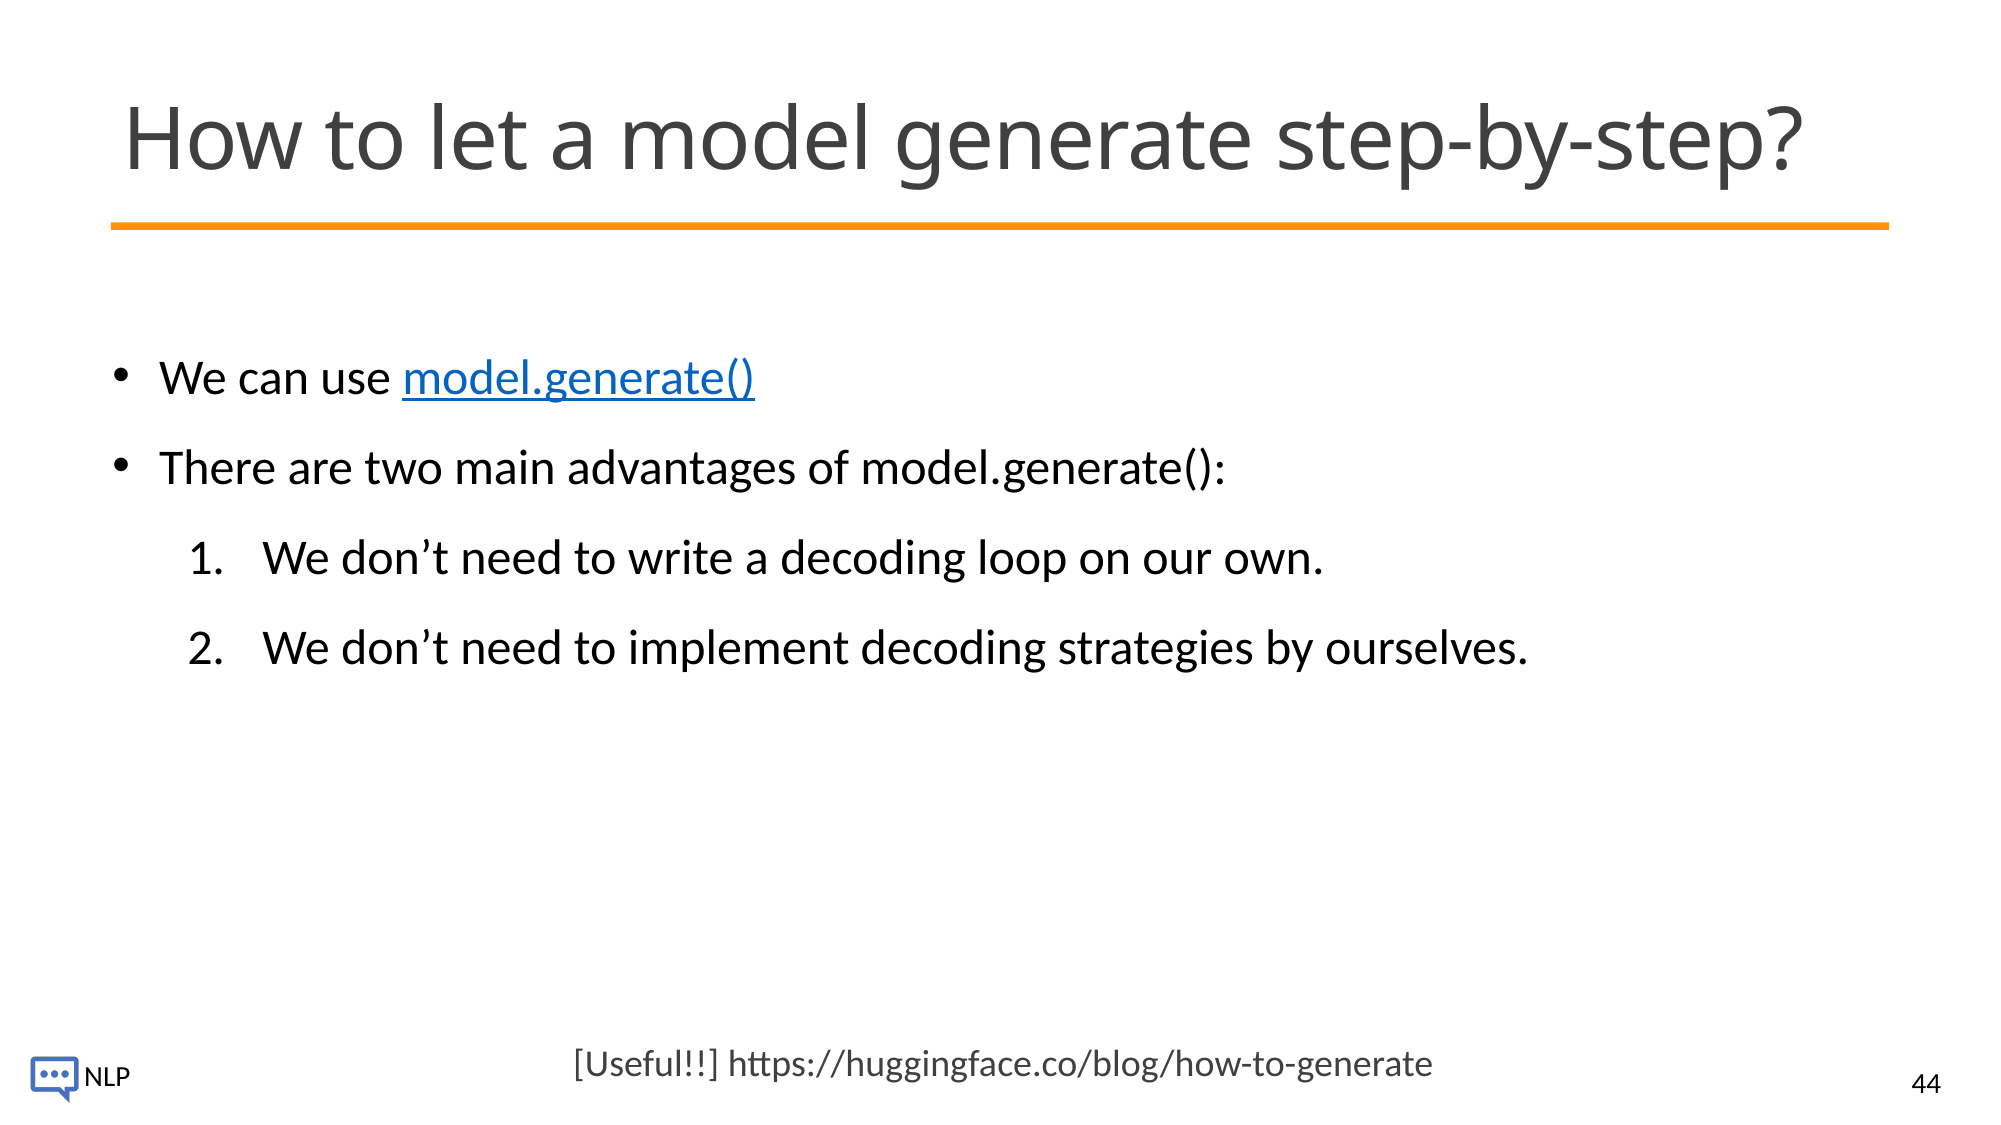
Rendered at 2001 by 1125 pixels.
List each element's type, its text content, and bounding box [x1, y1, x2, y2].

picture [23, 1047, 86, 1110]
slide_number 44 [1740, 1052, 1957, 1113]
text_box We can use model.generate() There are two main advantages of model.generate(): We don’t need to write a decoding loop on our own. We don’t need to implement decoding strategies by ourselves. [97, 307, 1693, 682]
title How to let a model generate step-by-step? [107, 58, 1899, 228]
list [Useful!!] https://huggingface.co/blog/how-to-generate [557, 1036, 1443, 1097]
